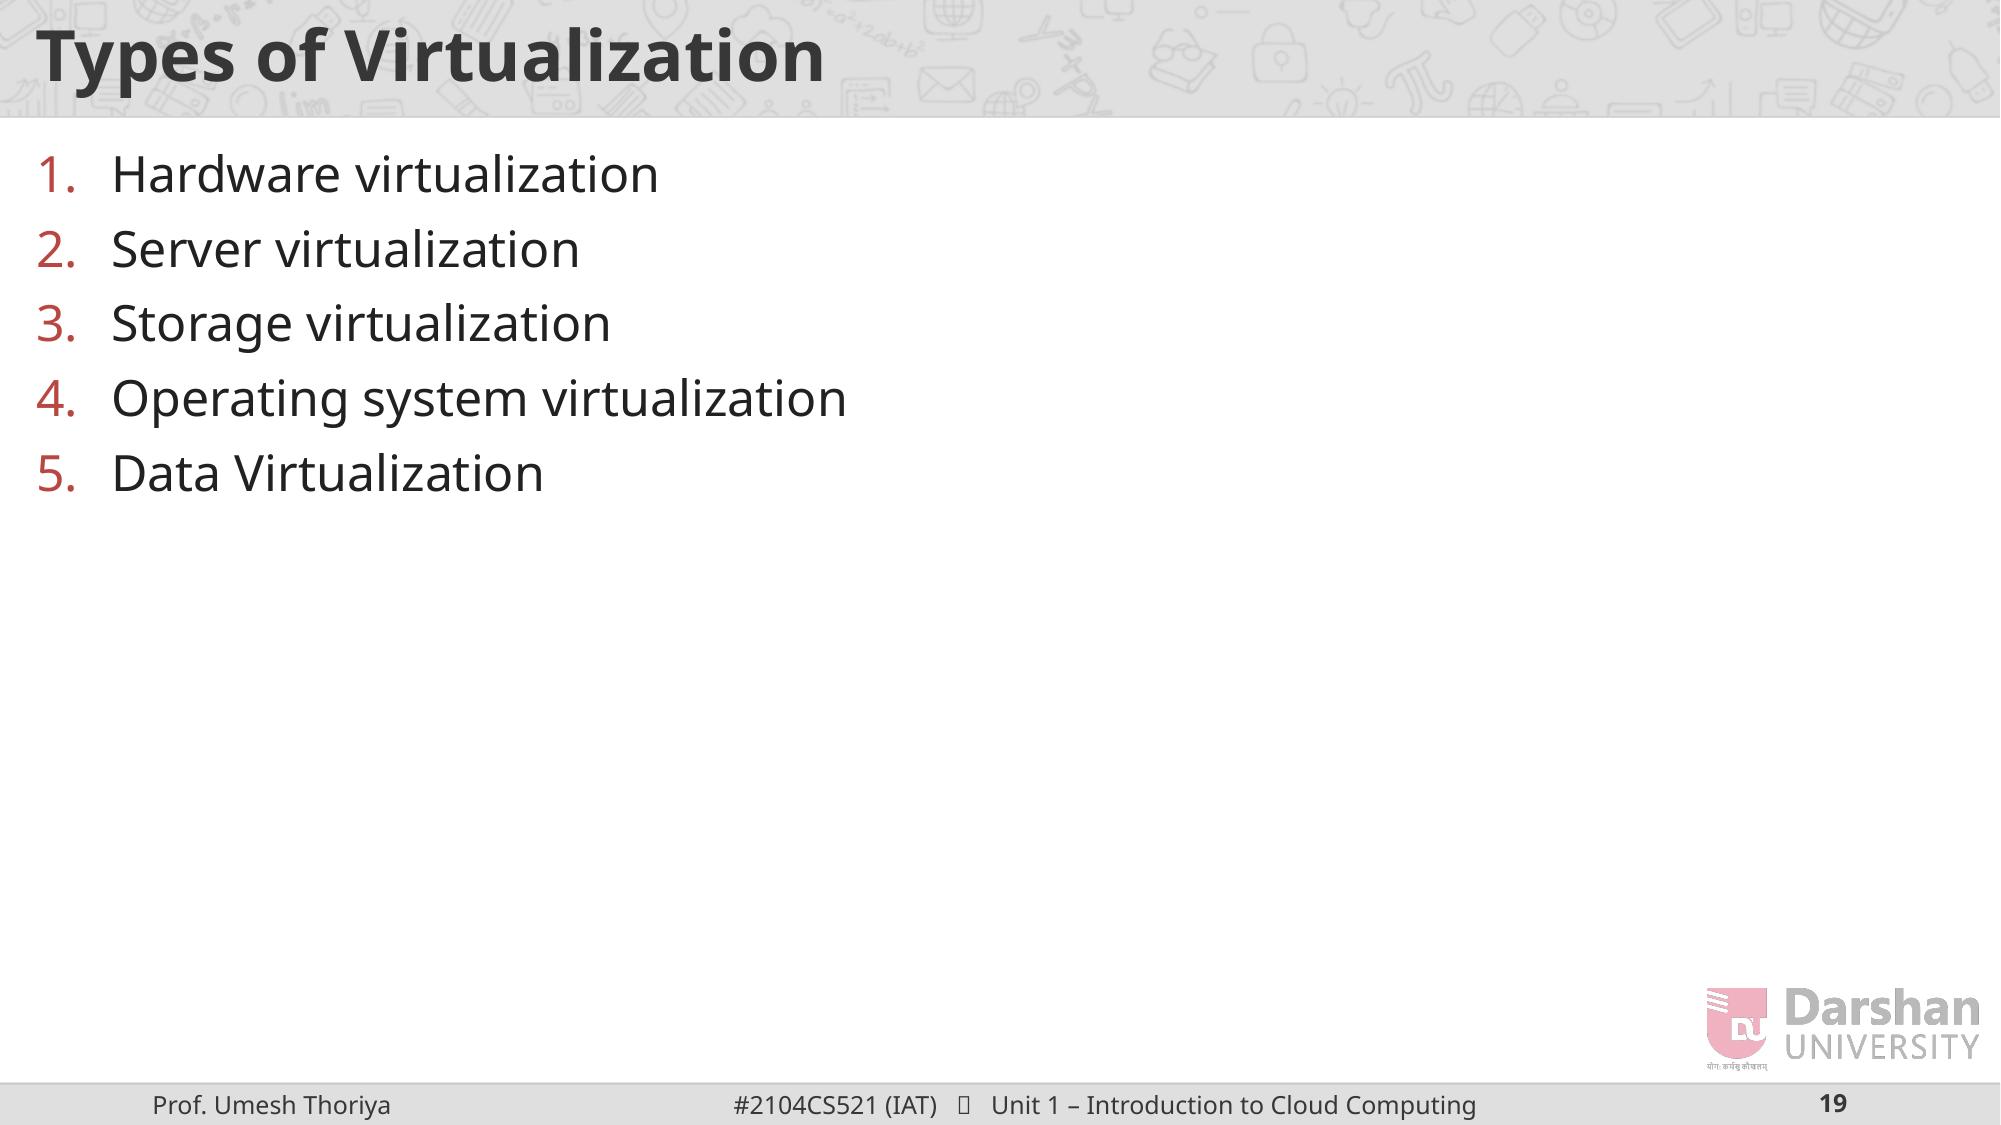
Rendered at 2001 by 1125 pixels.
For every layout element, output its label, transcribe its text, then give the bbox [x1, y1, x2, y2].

title Types of Virtualization [0, 0, 2000, 117]
picture [1707, 1059, 1979, 1071]
list Hardware virtualization Server virtualization Storage virtualization Operating system virtualization Data Virtualization [21, 141, 1979, 1059]
